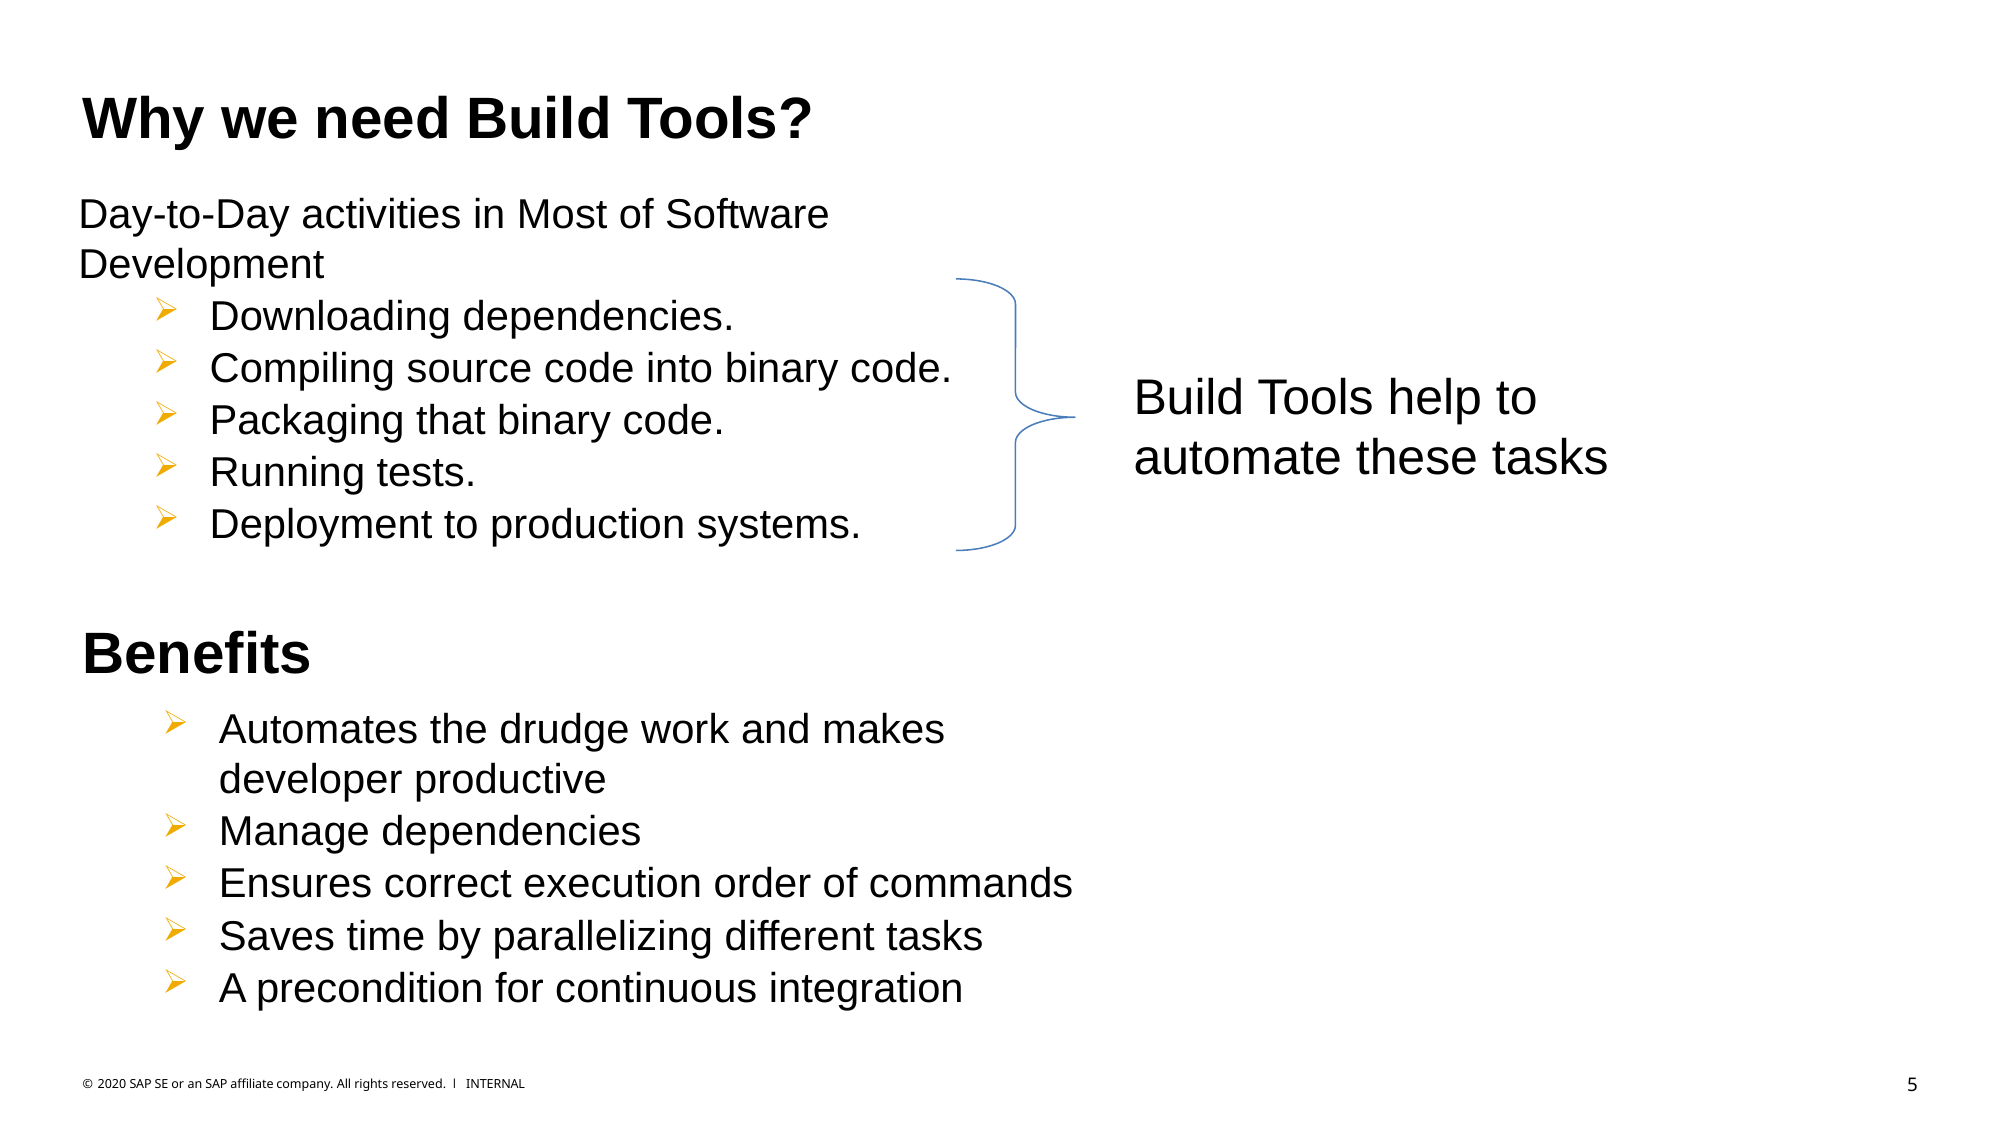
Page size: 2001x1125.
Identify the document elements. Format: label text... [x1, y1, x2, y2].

footer © 2020 SAP SE or an SAP affiliate company. All rights reserved. ǀ INTERNAL [80, 1075, 526, 1125]
text_box Automates the drudge work and makes developer productive Manage dependencies Ensures correct execution order of commands Saves time by parallelizing different tasks A precondition for continuous integration [160, 699, 1120, 1011]
text_box [955, 278, 1076, 552]
title Why we need Build Tools? [80, 78, 1040, 269]
text_box Build Tools help to automate these tasks [1118, 356, 1625, 492]
text_box Day-to-Day activities in Most of Software Development Downloading dependencies. Compiling source code into binary code. Packaging that binary code. Running tests. Deployment to production systems. [76, 184, 1035, 547]
text_box Benefits [80, 613, 750, 686]
slide_number 5 [1890, 1071, 1924, 1125]
